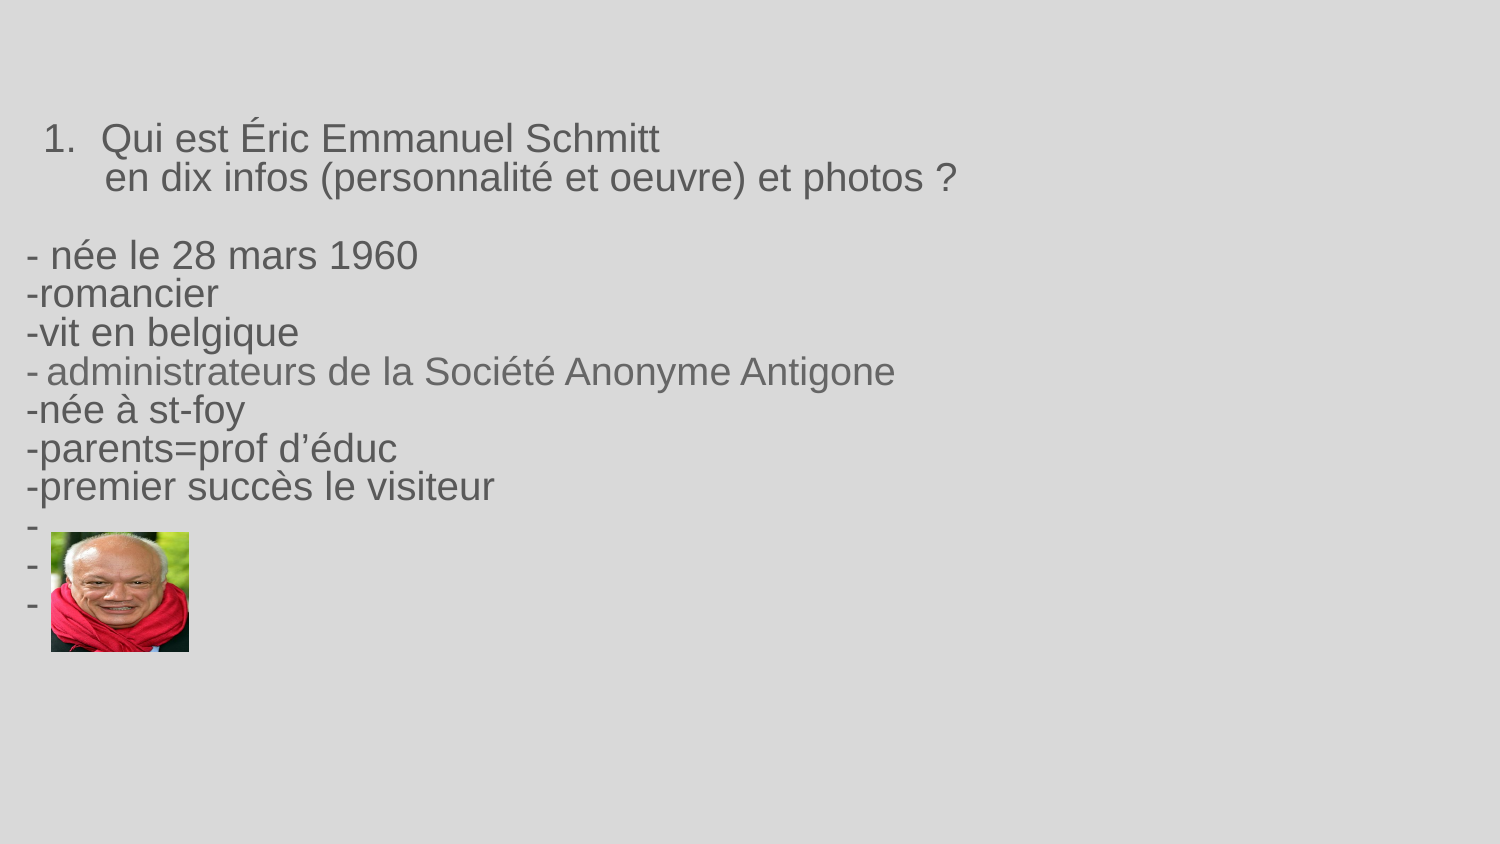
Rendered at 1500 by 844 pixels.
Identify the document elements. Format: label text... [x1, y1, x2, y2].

subtitle Qui est Éric Emmanuel Schmitt en dix infos (personnalité et oeuvre) et photos ? - née le 28 mars 1960 -romancier -vit en belgique - administrateurs de la Société Anonyme Antigone -née à st-foy -parents=prof d’éduc -premier succès le visiteur - - - [10, 107, 1420, 238]
picture [51, 532, 189, 653]
